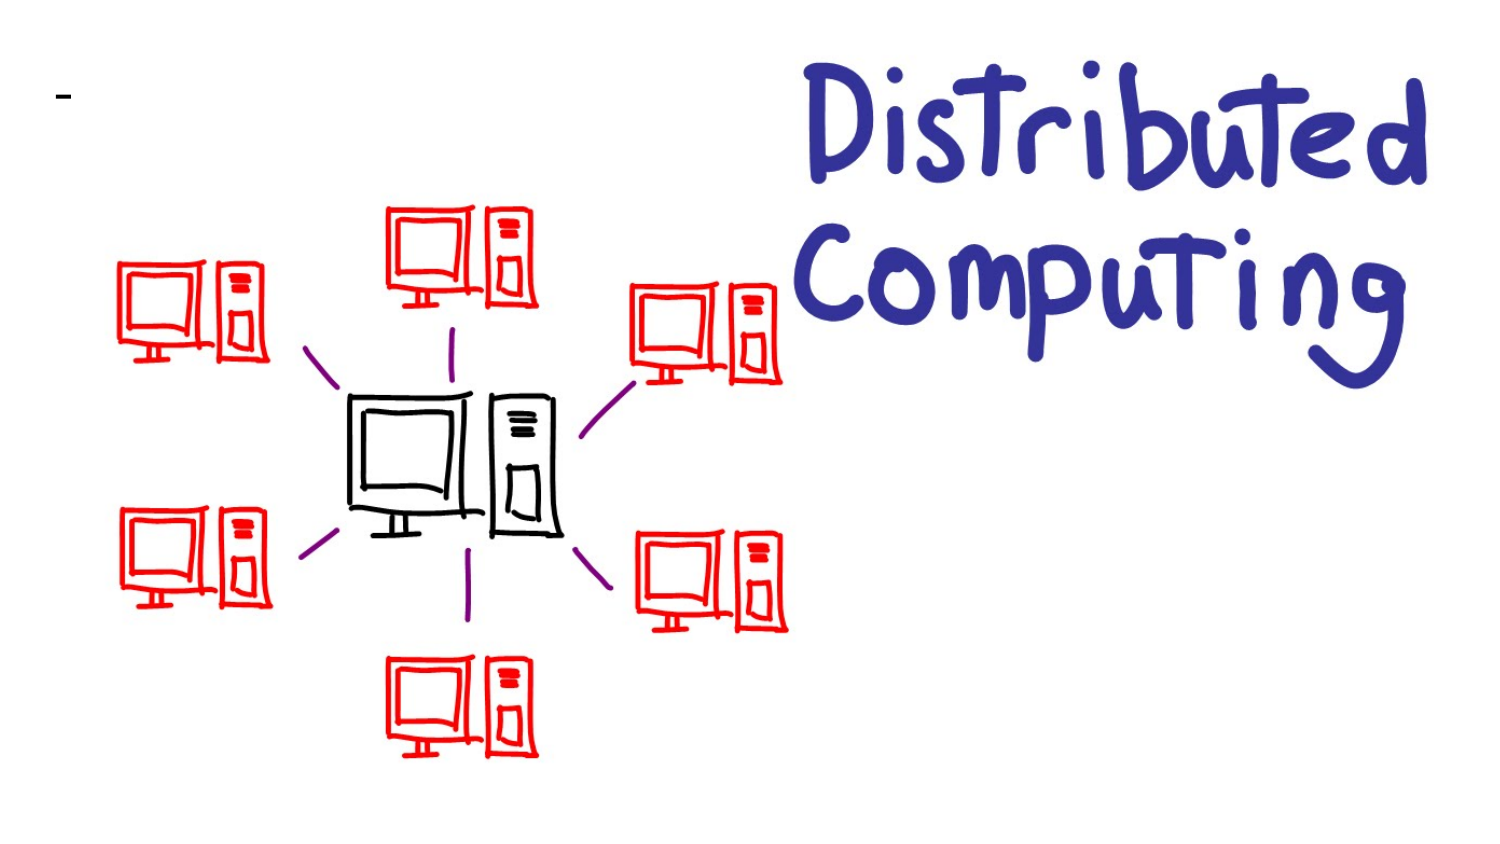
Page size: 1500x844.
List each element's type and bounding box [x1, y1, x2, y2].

picture [71, 11, 1453, 797]
